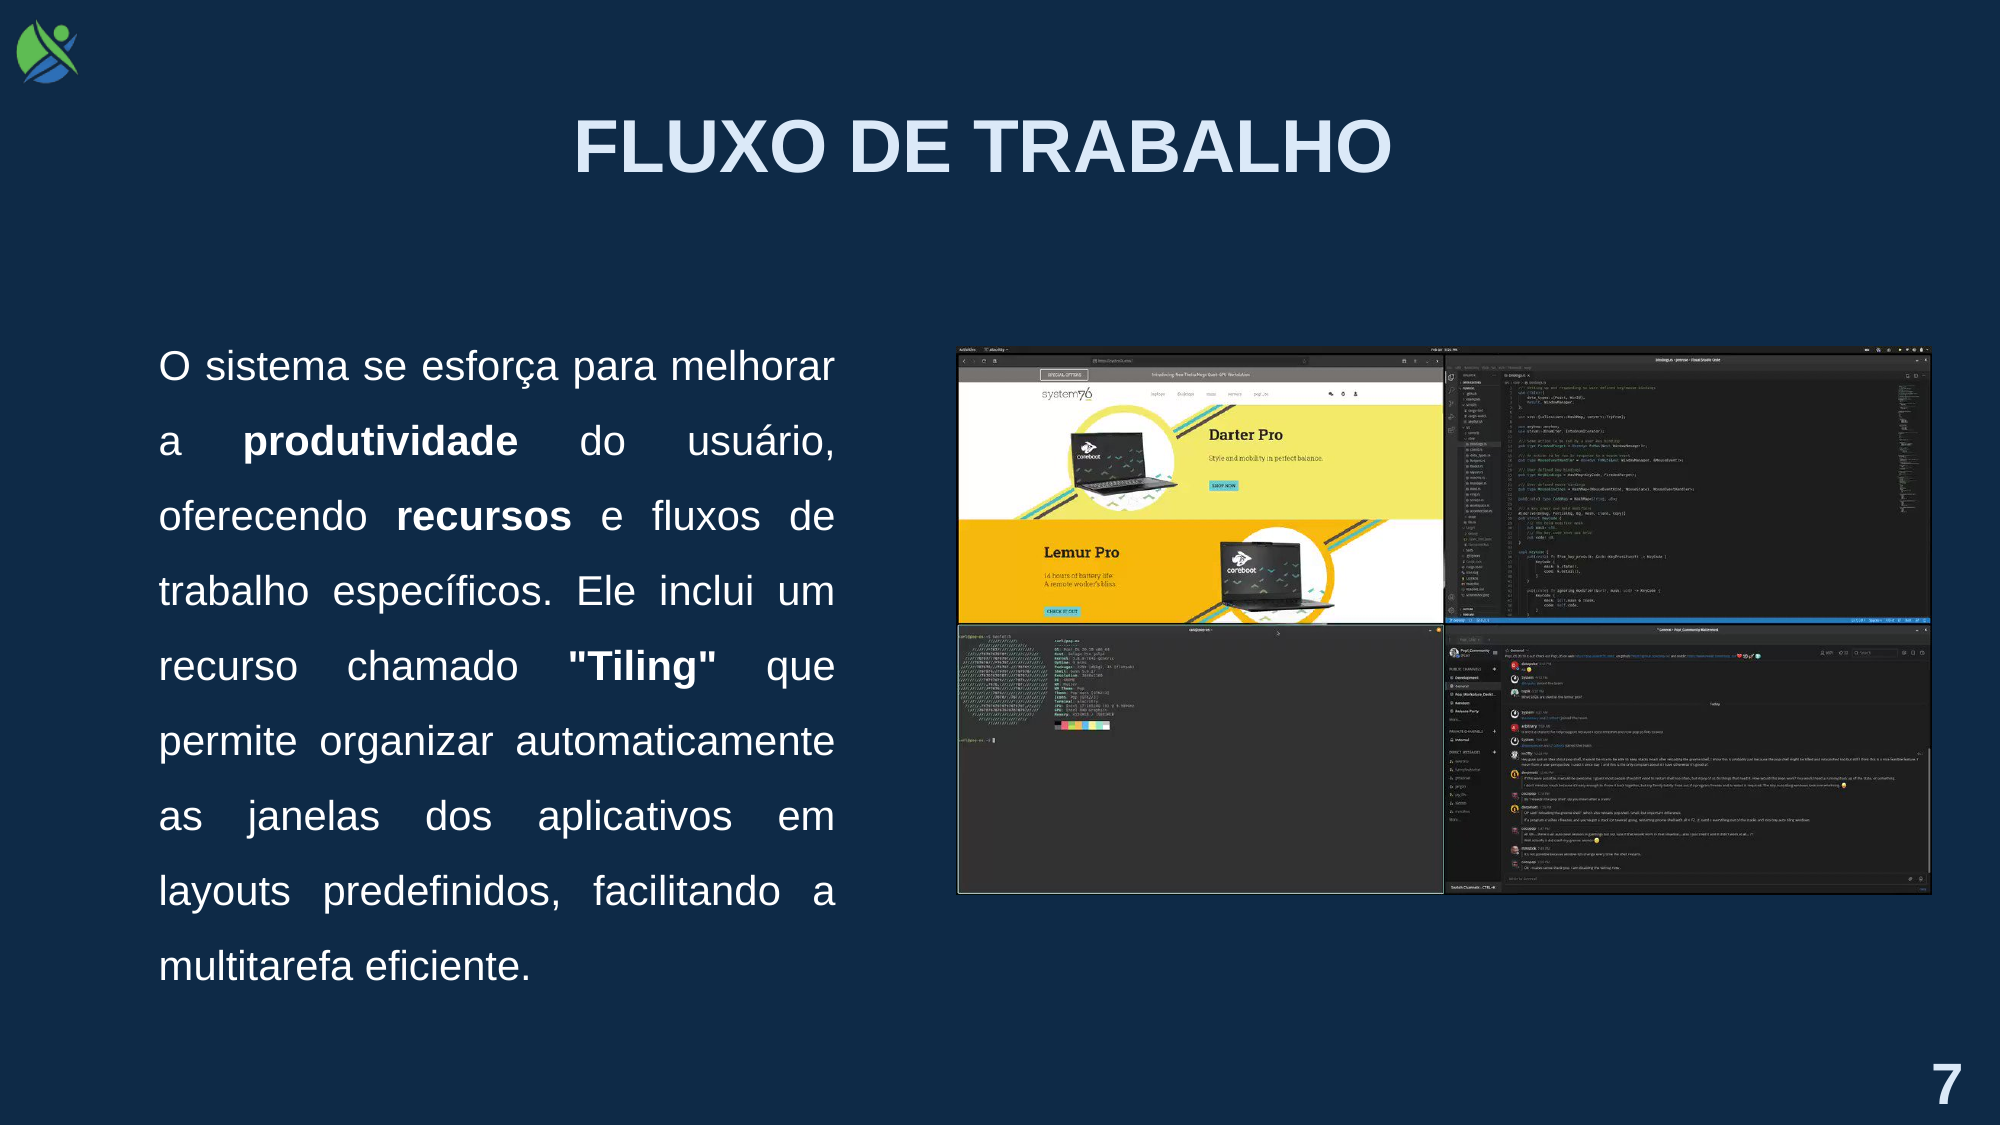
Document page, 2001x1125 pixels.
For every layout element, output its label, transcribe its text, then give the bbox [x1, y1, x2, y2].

text_box 7 [1916, 1039, 2000, 1124]
picture [956, 346, 1932, 895]
picture [0, 0, 205, 91]
text_box O sistema se esforça para melhorar a produtividade do usuário, oferecendo recursos e fluxos de trabalho específicos. Ele inclui um recurso chamado "Tiling" que permite organizar automaticamente as janelas dos aplicativos em layouts predefinidos, facilitando a multitarefa eficiente. [68, 305, 851, 1046]
text_box FLUXO DE TRABALHO [558, 90, 1442, 196]
